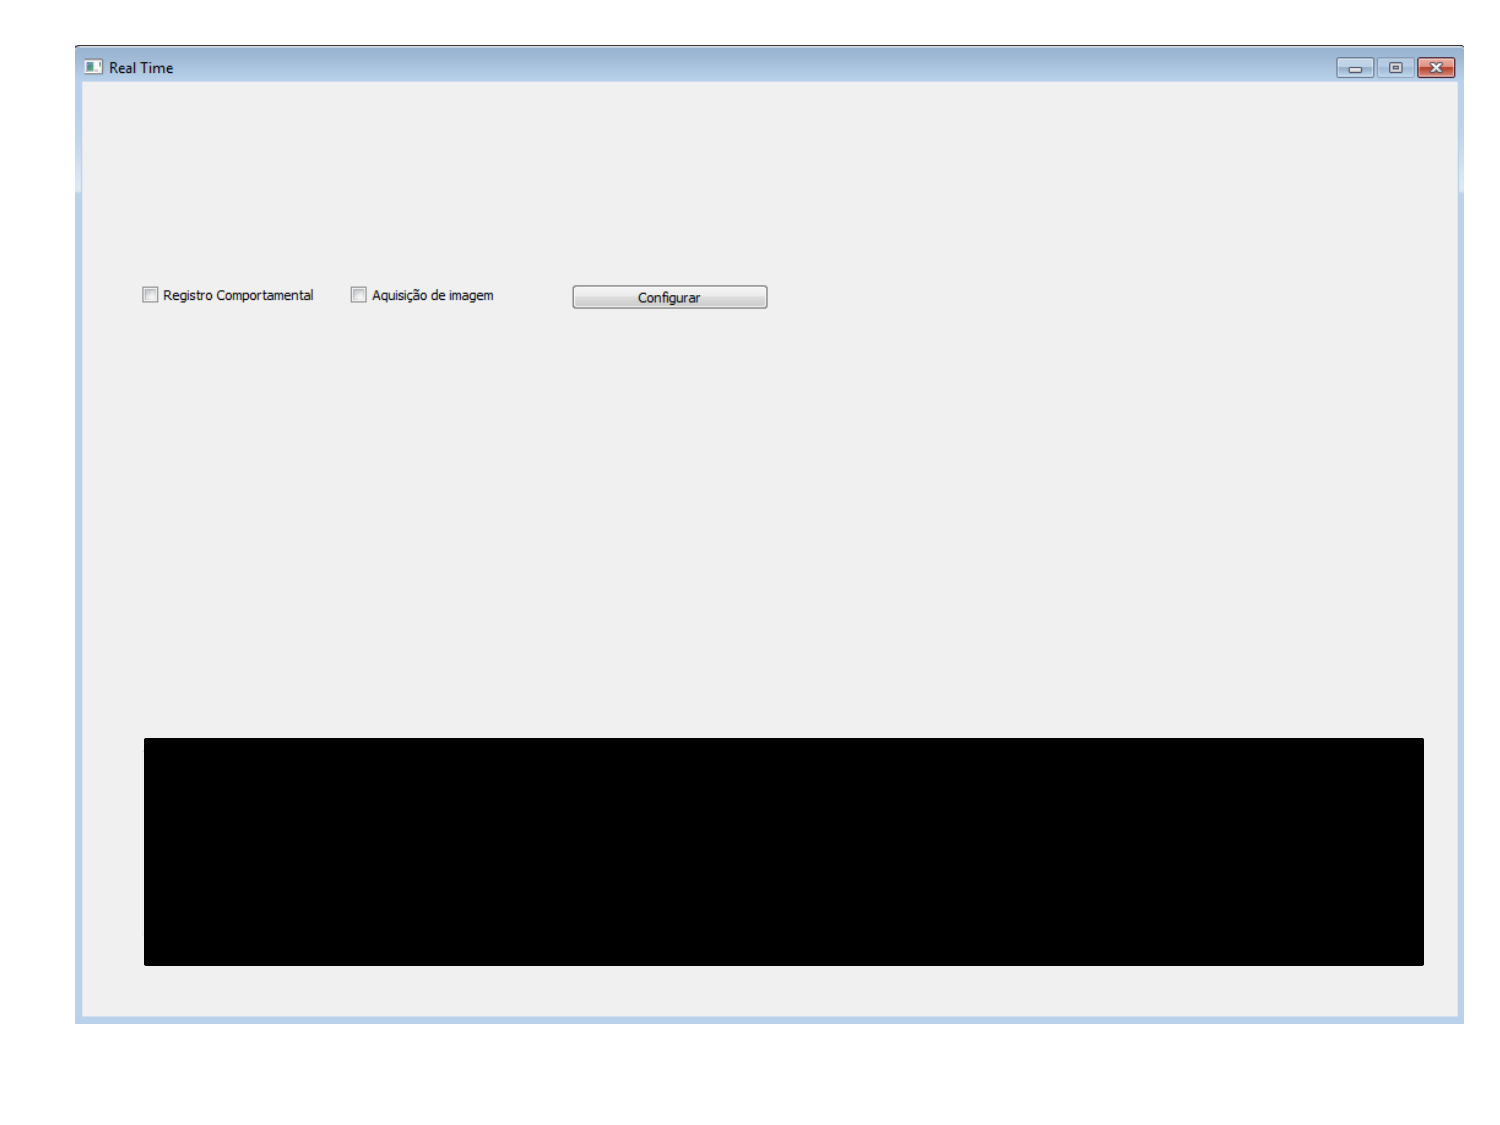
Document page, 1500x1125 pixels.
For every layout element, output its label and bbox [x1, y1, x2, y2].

list [74, 44, 1464, 1024]
